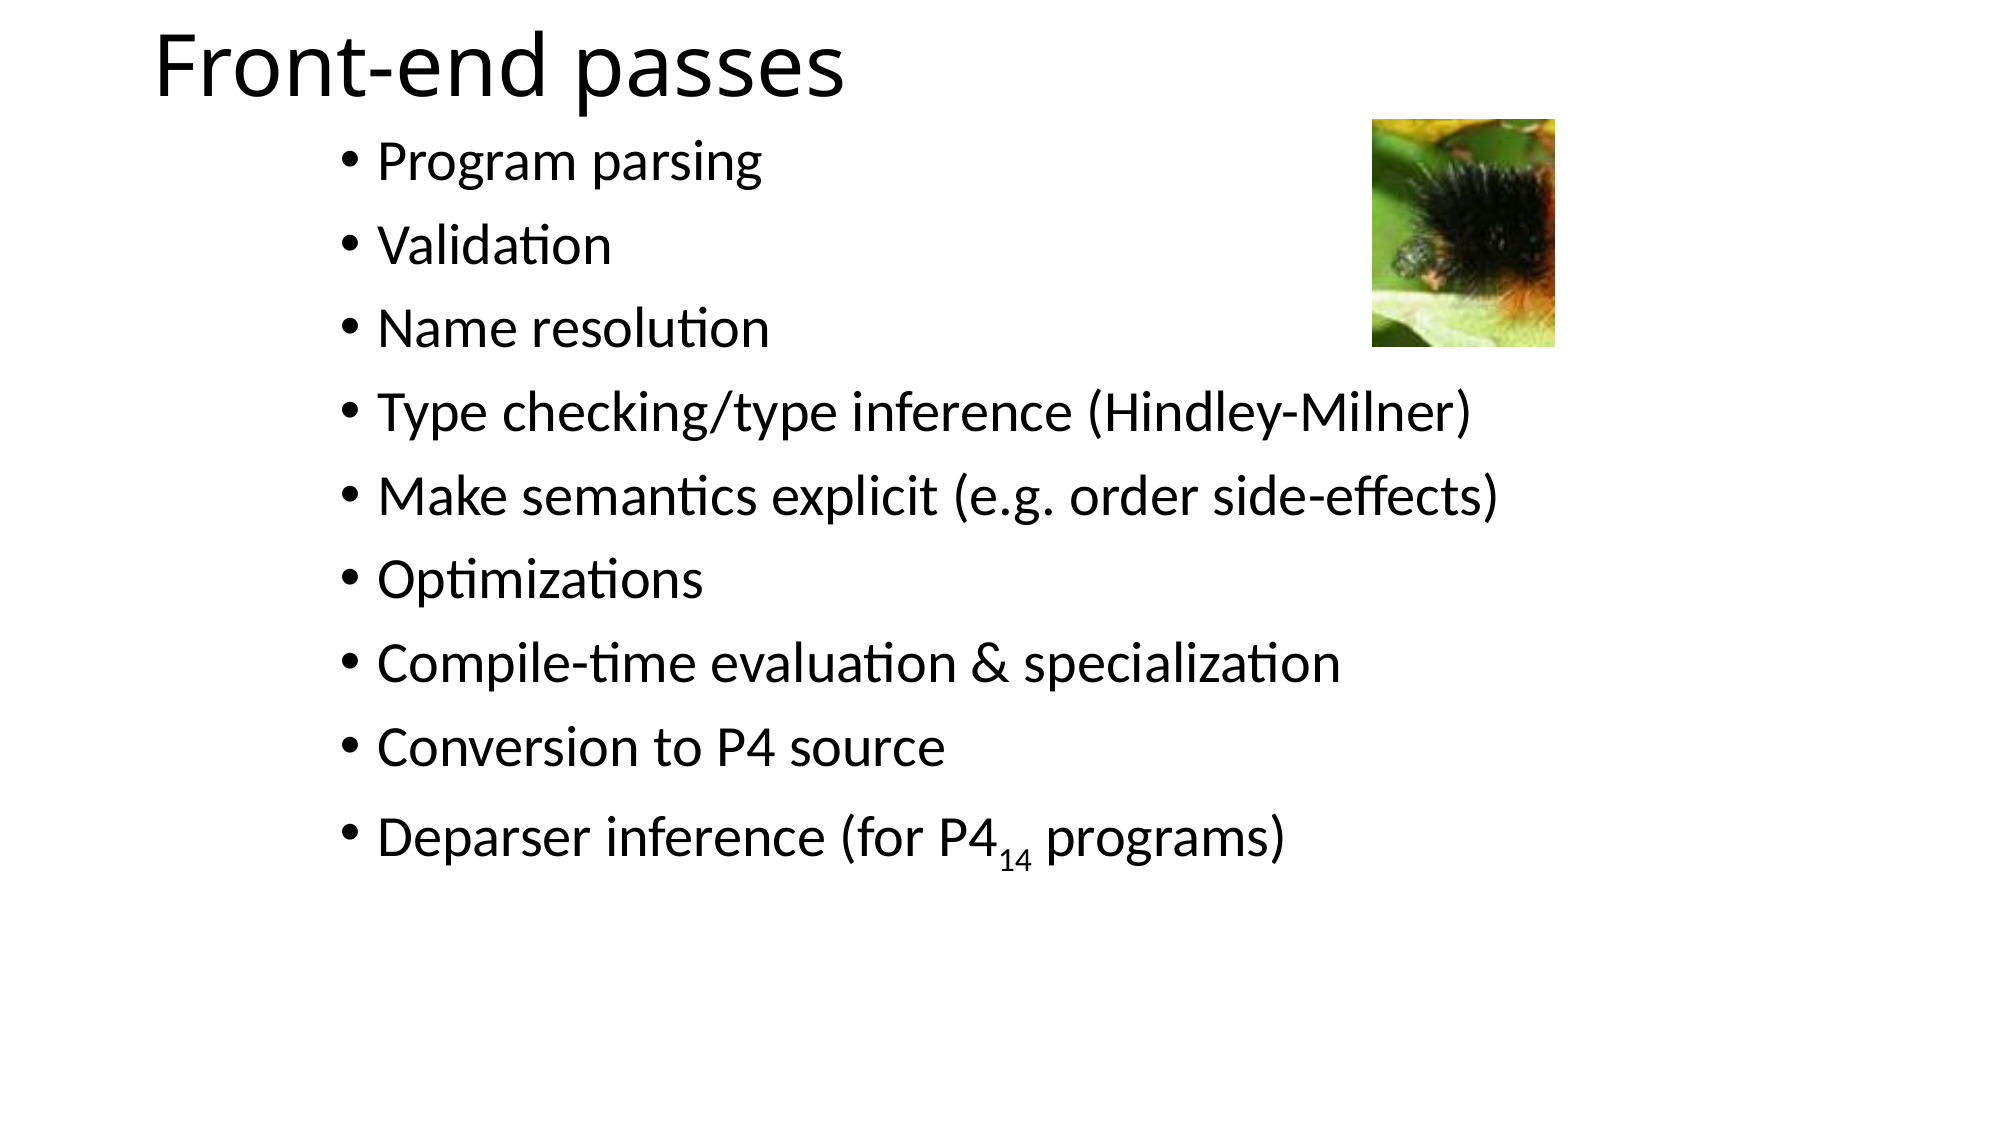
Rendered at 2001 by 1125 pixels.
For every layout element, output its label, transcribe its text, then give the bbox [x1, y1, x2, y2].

title Front-end passes [137, 14, 1863, 123]
list Program parsing Validation Name resolution Type checking/type inference (Hindley-Milner) Make semantics explicit (e.g. order side-effects) Optimizations Compile-time evaluation & specialization Conversion to P4 source Deparser inference (for P414 programs) [324, 122, 1675, 1089]
picture [1372, 119, 1555, 347]
